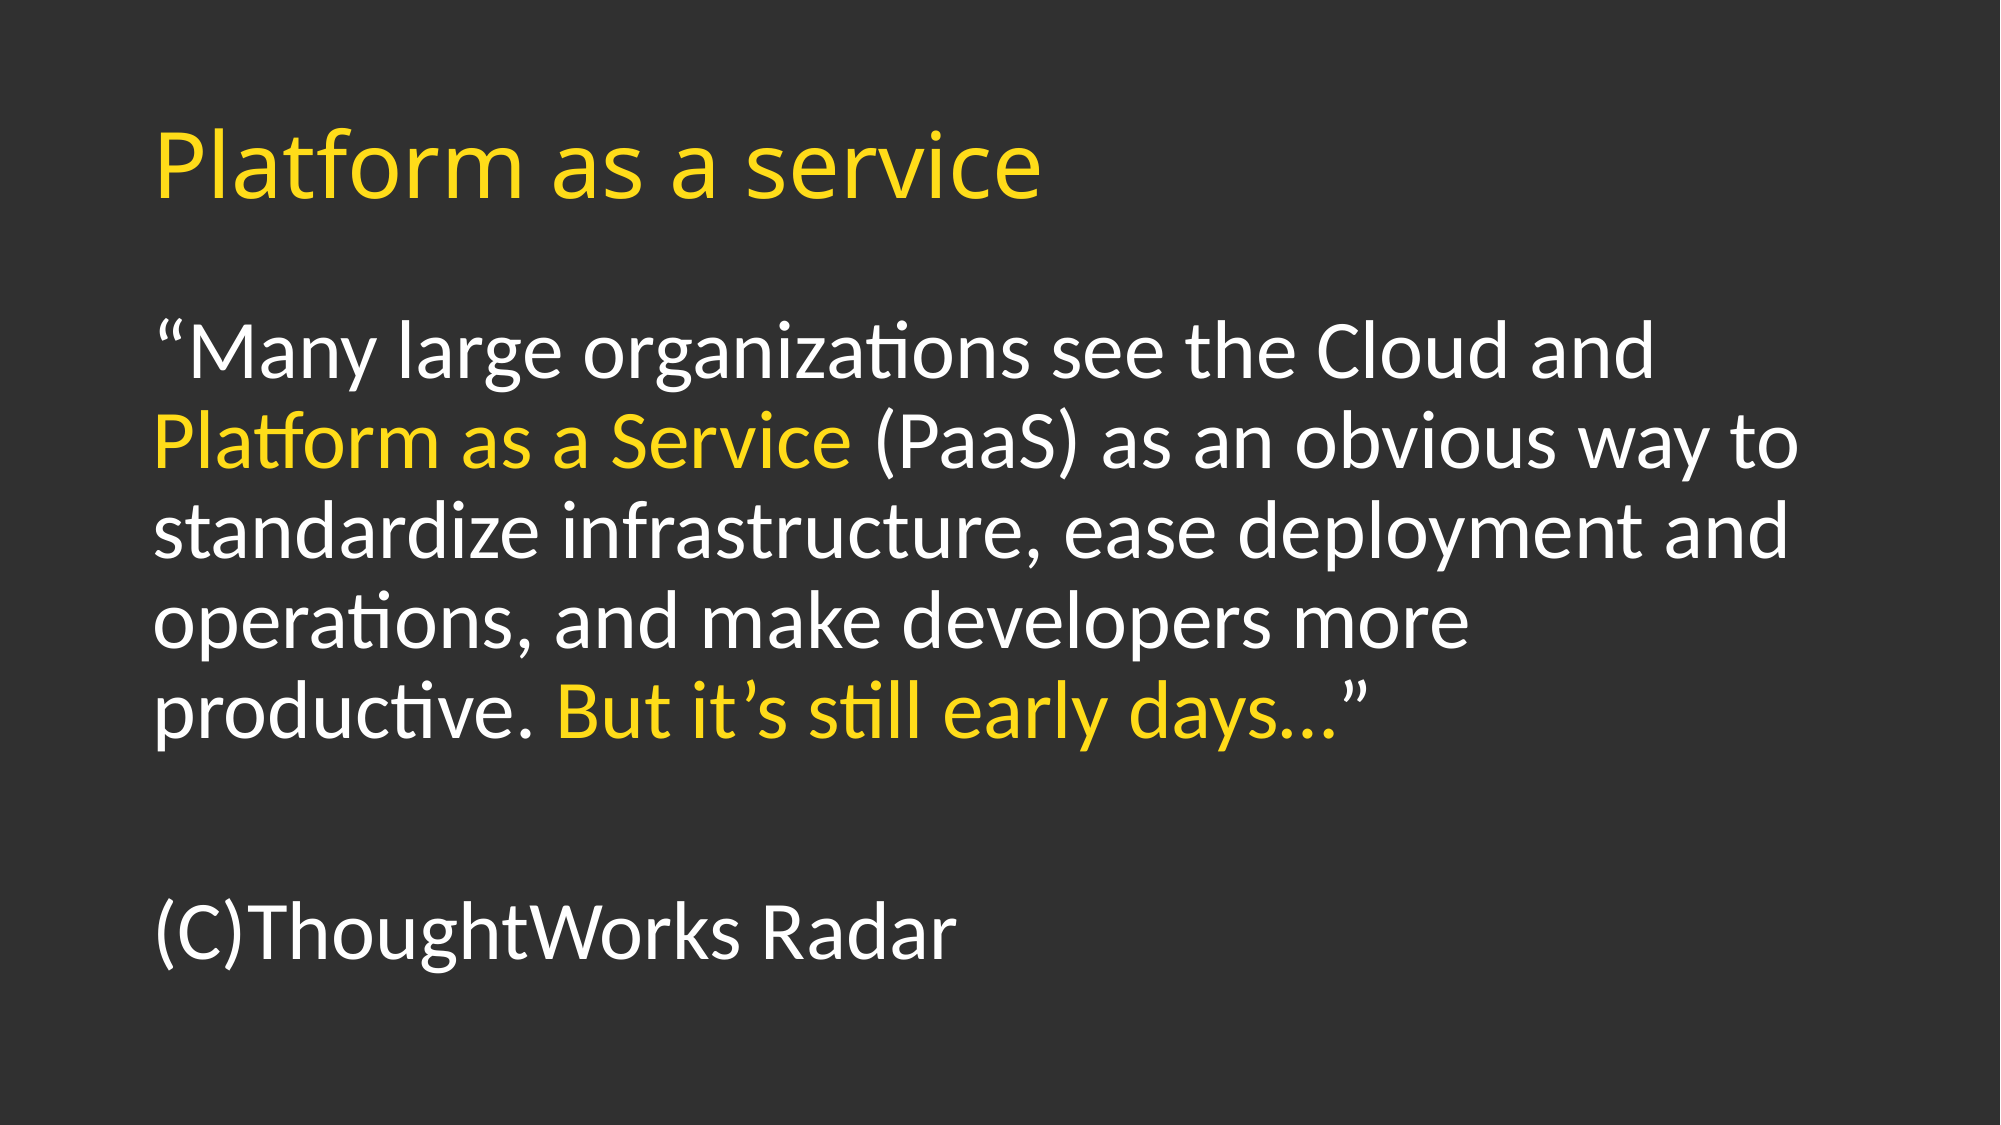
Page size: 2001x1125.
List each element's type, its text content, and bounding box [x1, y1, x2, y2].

list “Many large organizations see the Cloud and Platform as a Service (PaaS) as an obvious way to standardize infrastructure, ease deployment and operations, and make developers more productive. But it’s still early days…” (C)ThoughtWorks Radar [137, 299, 1863, 1014]
title Platform as a service [137, 59, 1863, 278]
